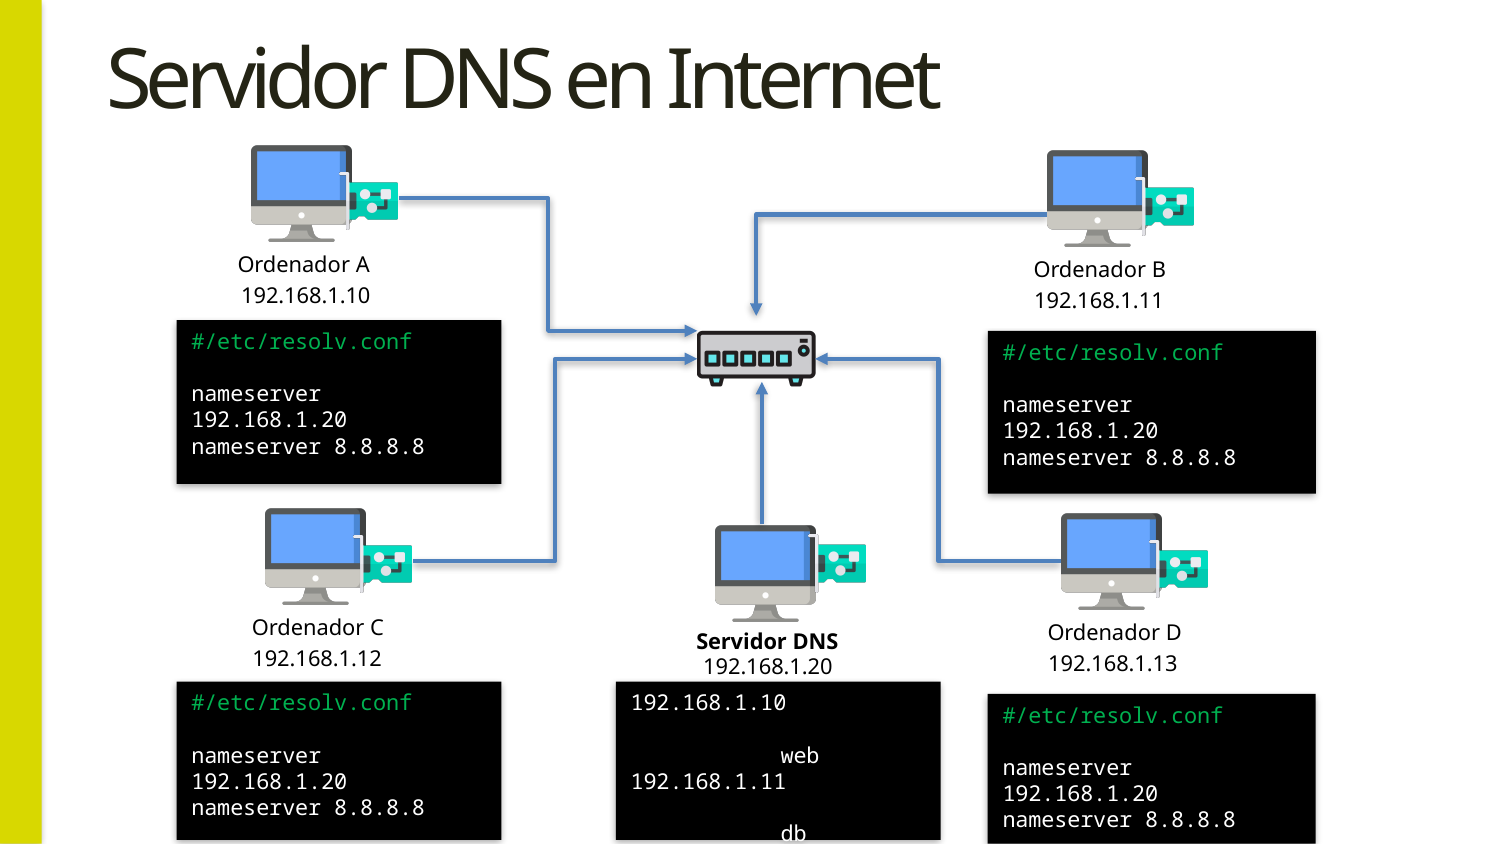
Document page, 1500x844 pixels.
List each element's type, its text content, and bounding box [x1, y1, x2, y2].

text_box 192.168.1.20 [688, 645, 848, 686]
text_box 192.168.1.10 [226, 274, 386, 316]
picture [265, 505, 412, 607]
text_box Ordenador B [1053, 248, 1182, 290]
picture [715, 523, 867, 624]
text_box #/etc/resolv.conf nameserver 192.168.1.20 nameserver 8.8.8.8 [176, 681, 502, 841]
text_box 192.168.1.10 web 192.168.1.11 db 192.168.1.12 api 192.168.1.13 redis [615, 681, 941, 841]
picture [1061, 511, 1208, 612]
text_box 192.168.1.11 [1051, 279, 1179, 321]
picture [696, 299, 816, 419]
text_box Ordenador A [222, 243, 385, 285]
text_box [814, 358, 1062, 562]
text_box #/etc/resolv.conf nameserver 192.168.1.20 nameserver 8.8.8.8 [987, 330, 1317, 494]
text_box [755, 214, 1048, 317]
text_box Servidor DNS [681, 619, 854, 661]
text_box Ordenador C [237, 606, 399, 648]
text_box Ordenador D [1032, 611, 1198, 653]
text_box 192.168.1.13 [1033, 642, 1193, 684]
picture [1047, 148, 1194, 249]
text_box 192.168.1.12 [237, 637, 397, 679]
text_box [0, 0, 42, 844]
picture [251, 142, 398, 244]
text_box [412, 358, 698, 562]
title Servidor DNS en Internet [106, 0, 1459, 133]
text_box #/etc/resolv.conf nameserver 192.168.1.20 nameserver 8.8.8.8 [176, 319, 502, 485]
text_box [398, 198, 698, 332]
text_box #/etc/resolv.conf nameserver 192.168.1.20 nameserver 8.8.8.8 [987, 693, 1317, 844]
